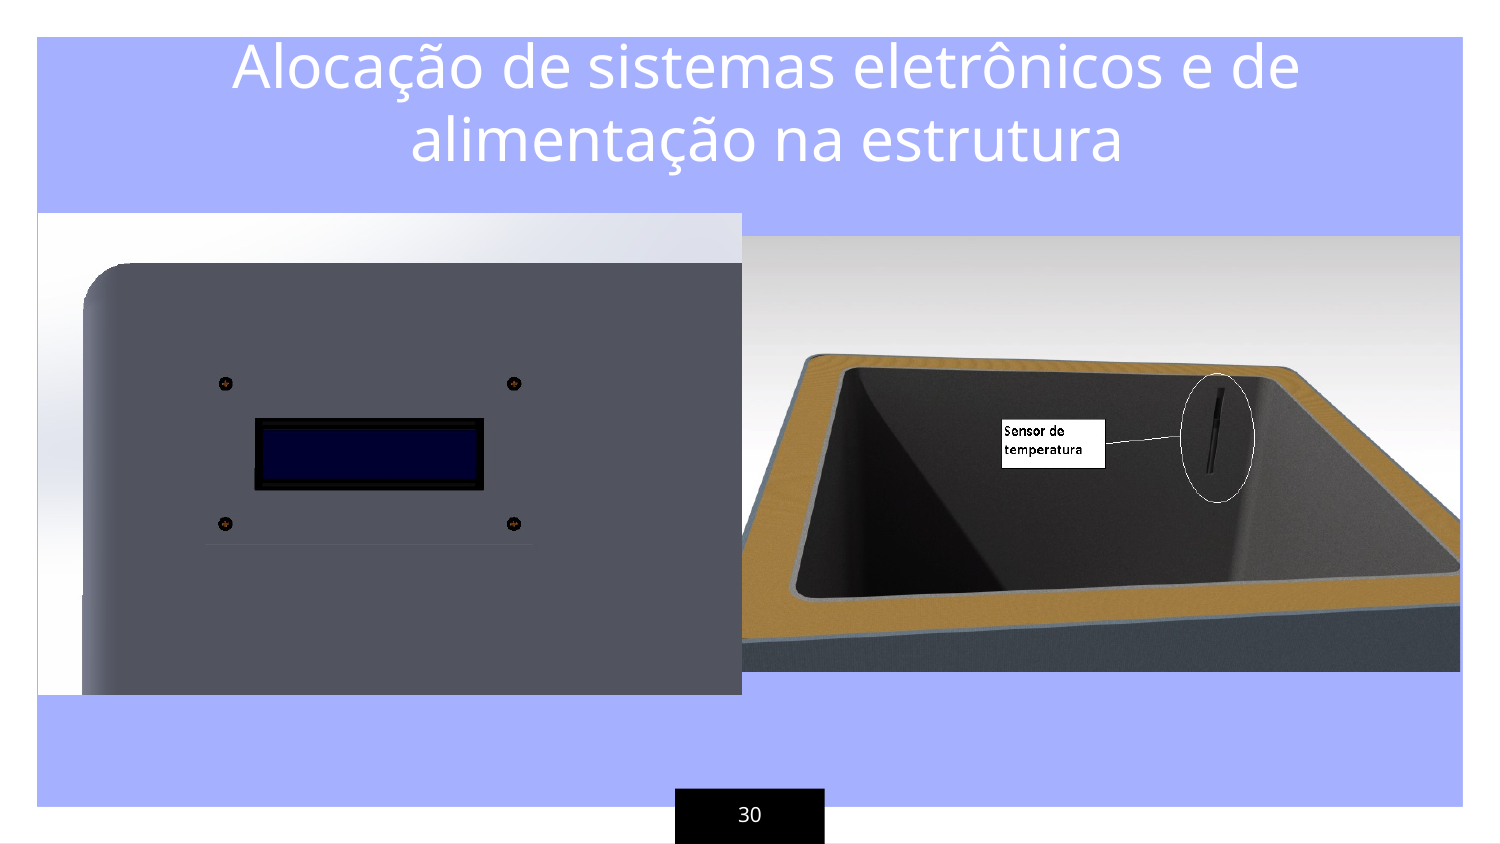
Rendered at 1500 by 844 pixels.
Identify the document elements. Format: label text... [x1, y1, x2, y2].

slide_number ‹#› [675, 788, 825, 844]
picture [37, 213, 1461, 695]
text_box Alocação de sistemas eletrônicos e de alimentação na estrutura [75, 13, 1461, 140]
